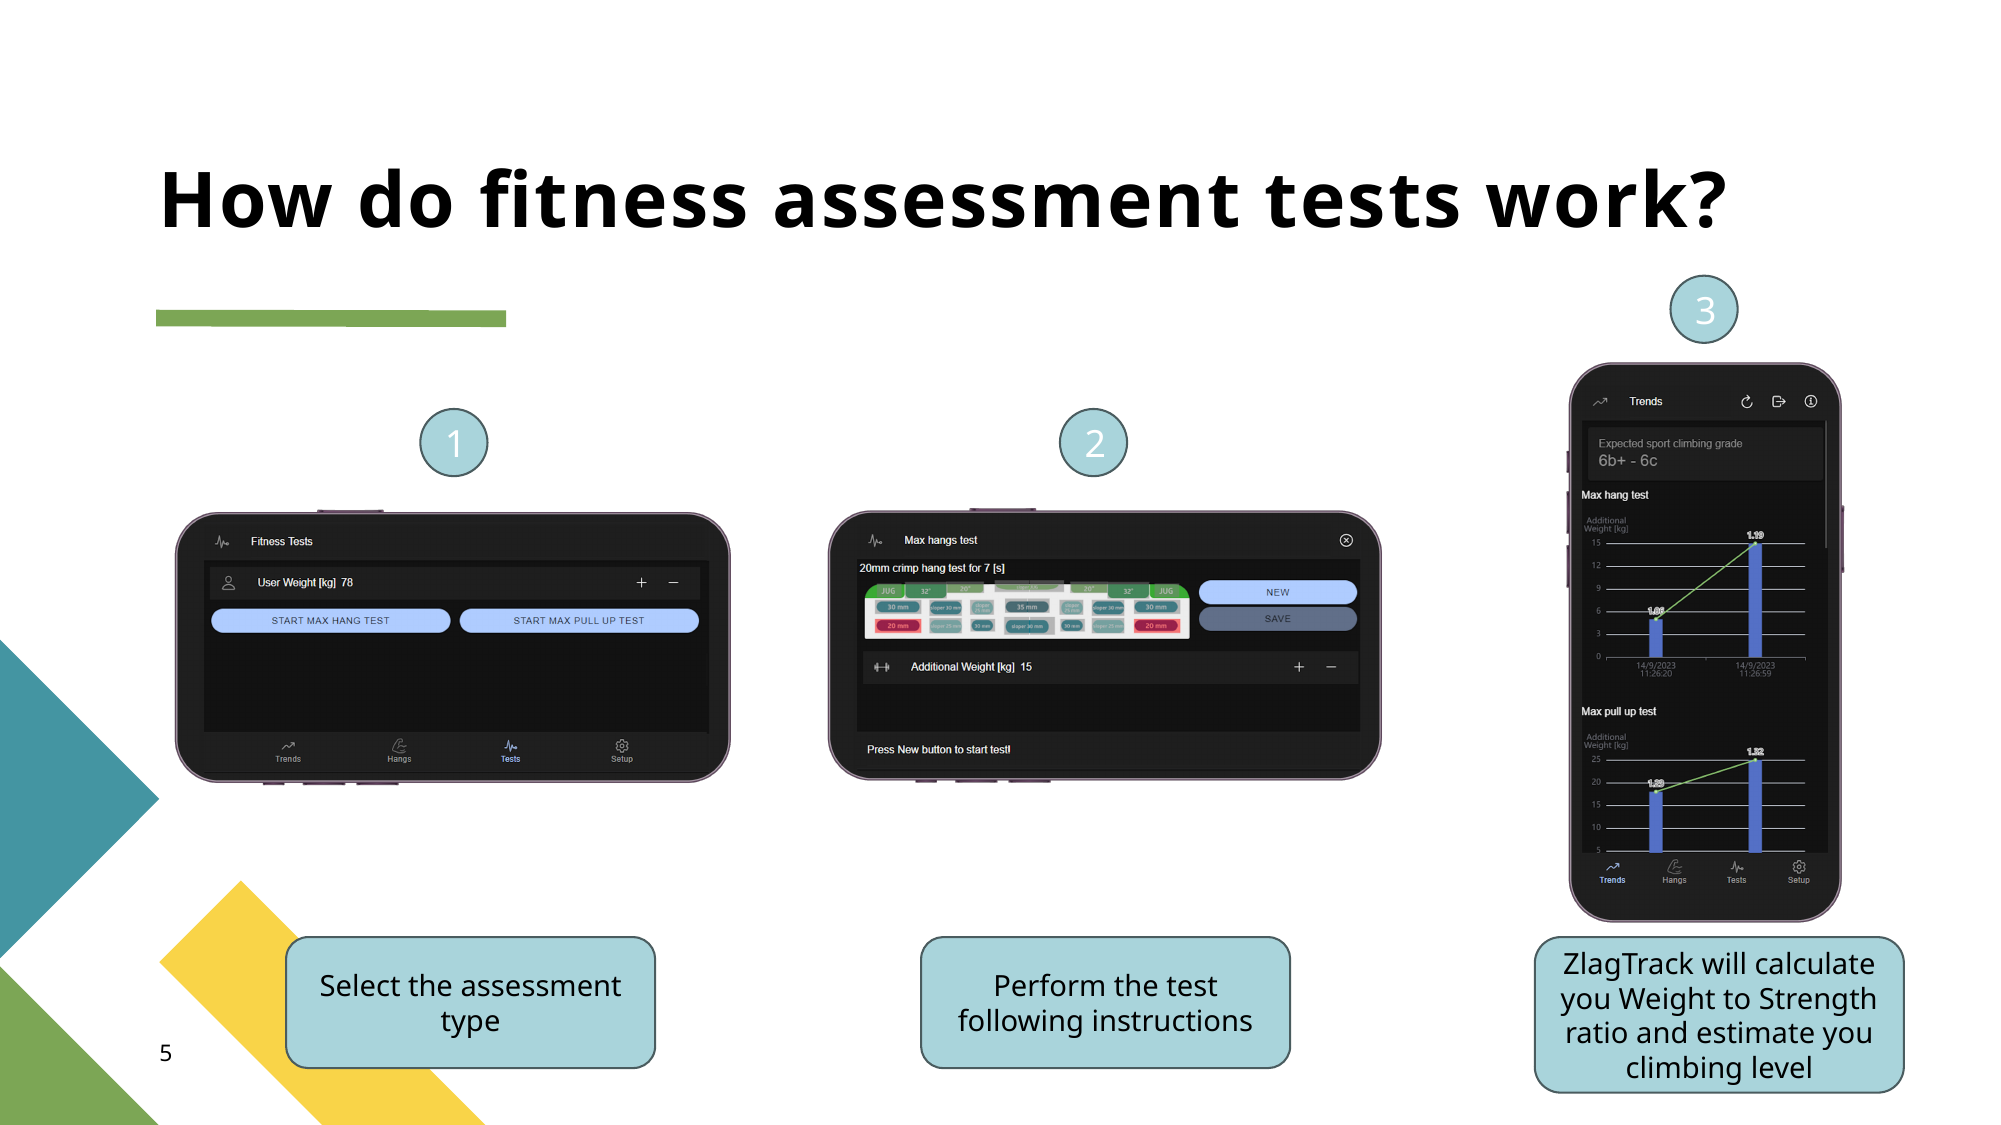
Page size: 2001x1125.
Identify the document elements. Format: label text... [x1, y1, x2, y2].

text_box 3 [1669, 274, 1739, 317]
text_box ZlagTrack will calculate you Weight to Strength ratio and estimate you climbing level [1533, 969, 1905, 1094]
picture [783, 317, 2000, 969]
text_box Perform the test following instructions [920, 969, 1292, 1070]
slide_number 5 [159, 1038, 246, 1080]
picture [130, 325, 777, 972]
title How do fitness assessment tests work? [158, 144, 1802, 245]
text_box Select the assessment type [285, 972, 657, 1070]
